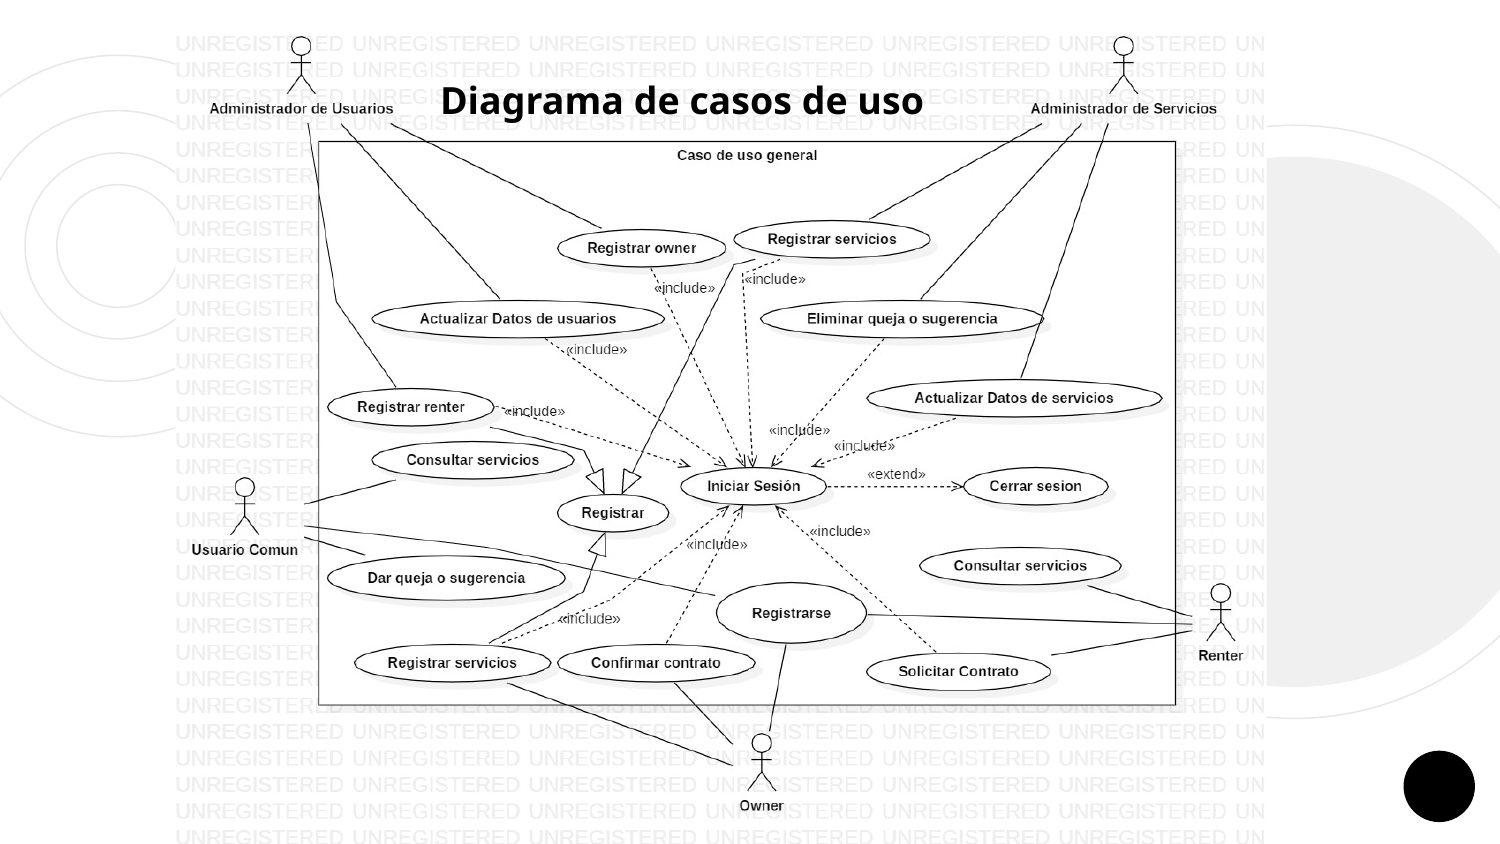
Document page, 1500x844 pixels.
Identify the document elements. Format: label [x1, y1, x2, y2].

picture [175, 24, 1267, 844]
